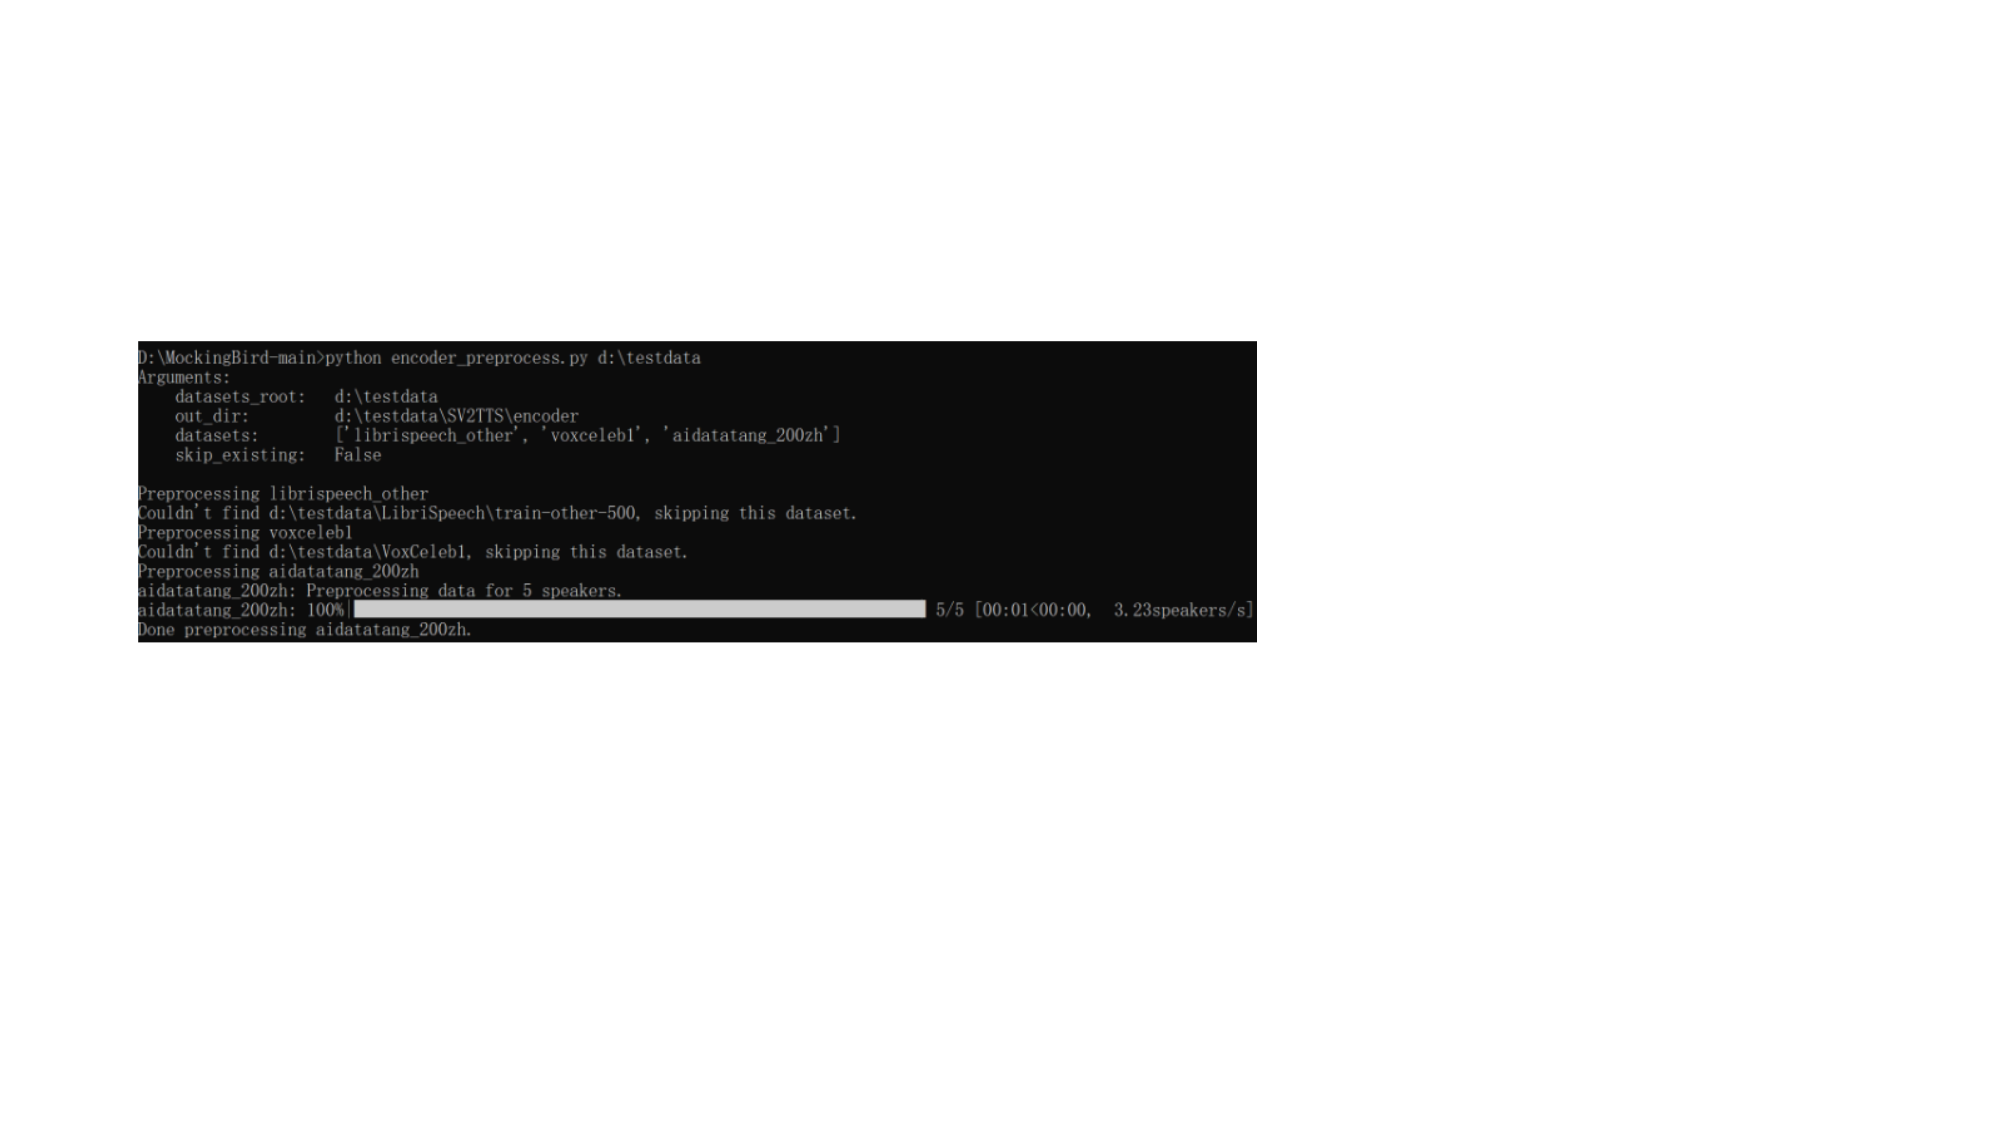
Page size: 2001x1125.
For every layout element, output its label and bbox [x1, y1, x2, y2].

picture [137, 340, 1257, 645]
